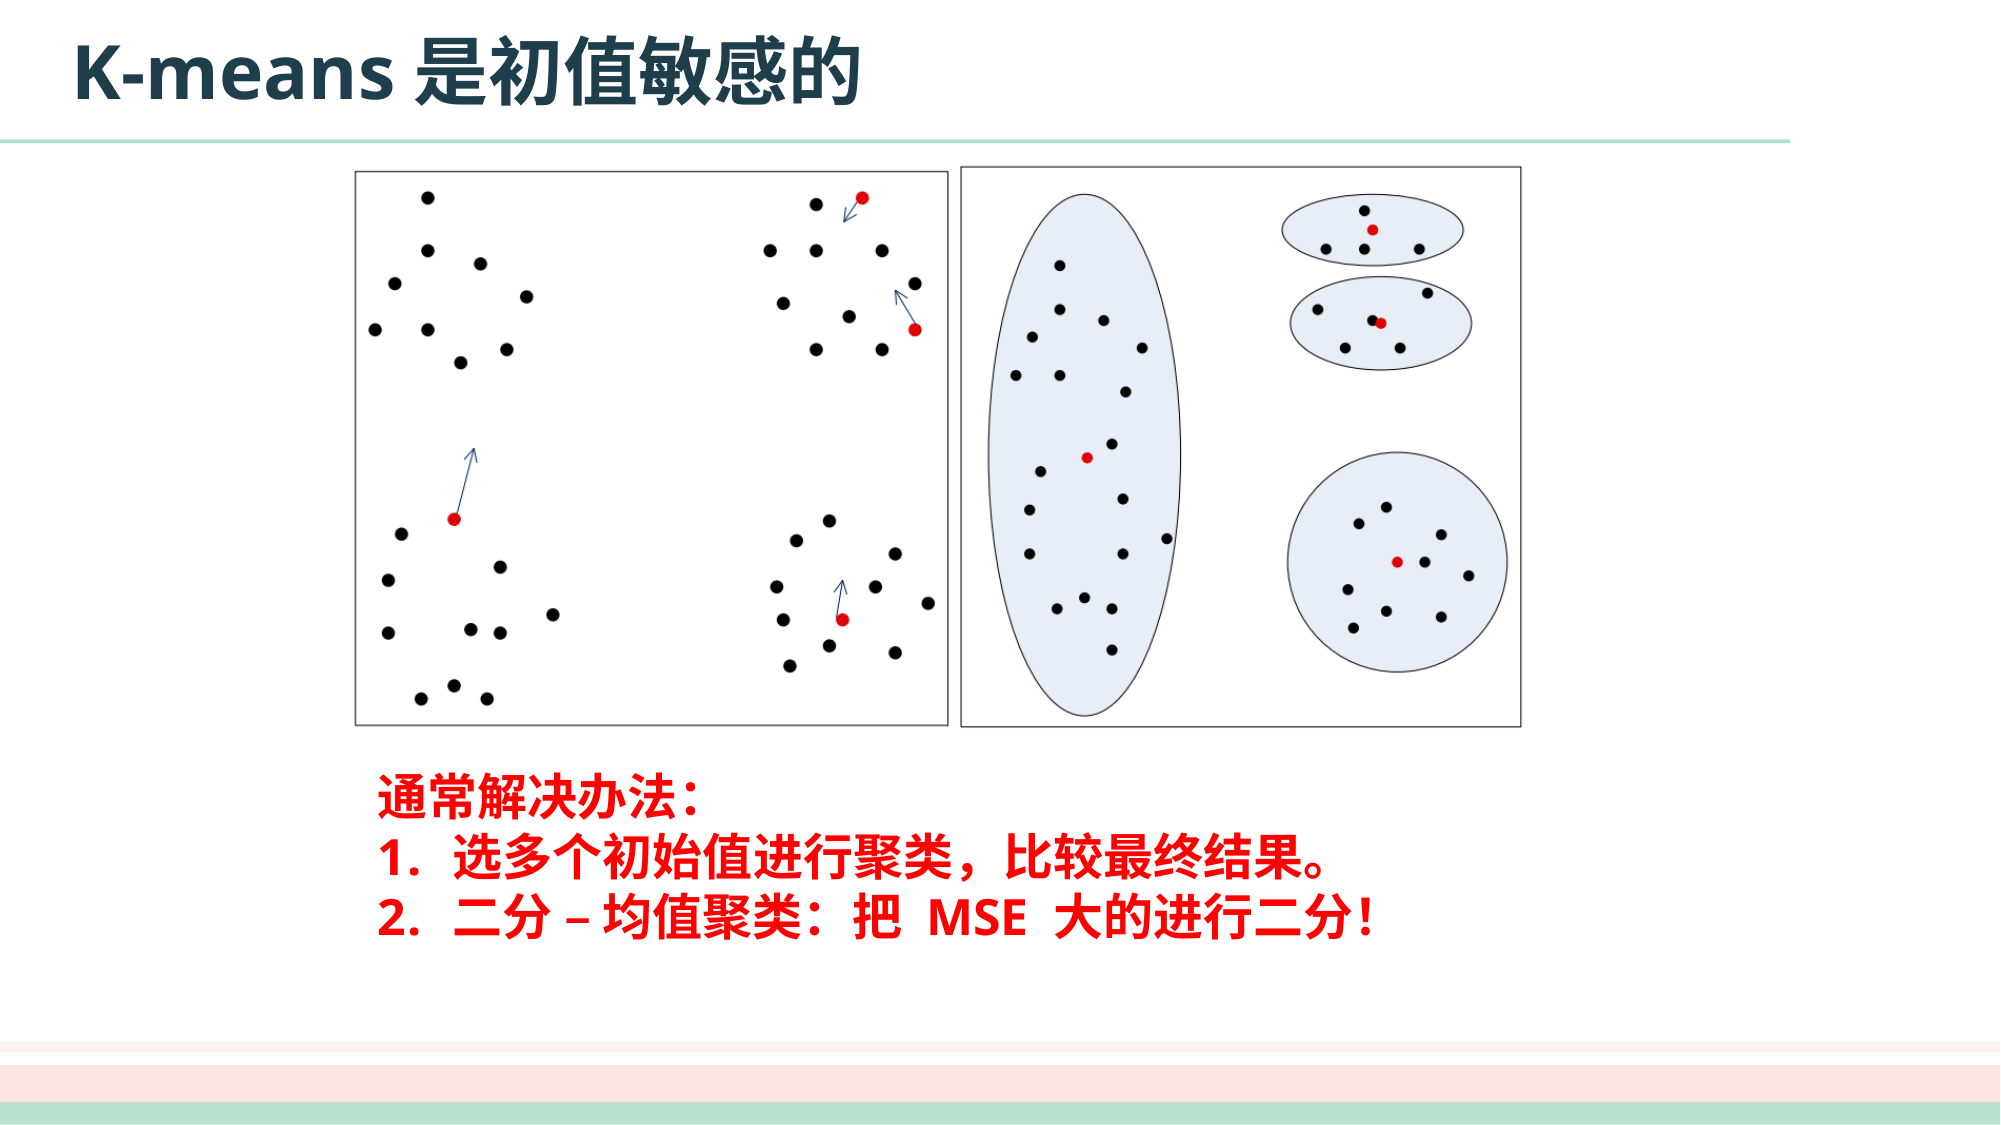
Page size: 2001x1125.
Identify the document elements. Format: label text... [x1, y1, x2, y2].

text_box 通常解决办法： 选多个初始值进行聚类，比较最终结果。 二分 – 均值聚类：把 MSE 大的进行二分！ [363, 758, 1587, 954]
title K-means是初值敏感的 [56, 11, 1782, 140]
picture [0, 0, 2001, 1125]
